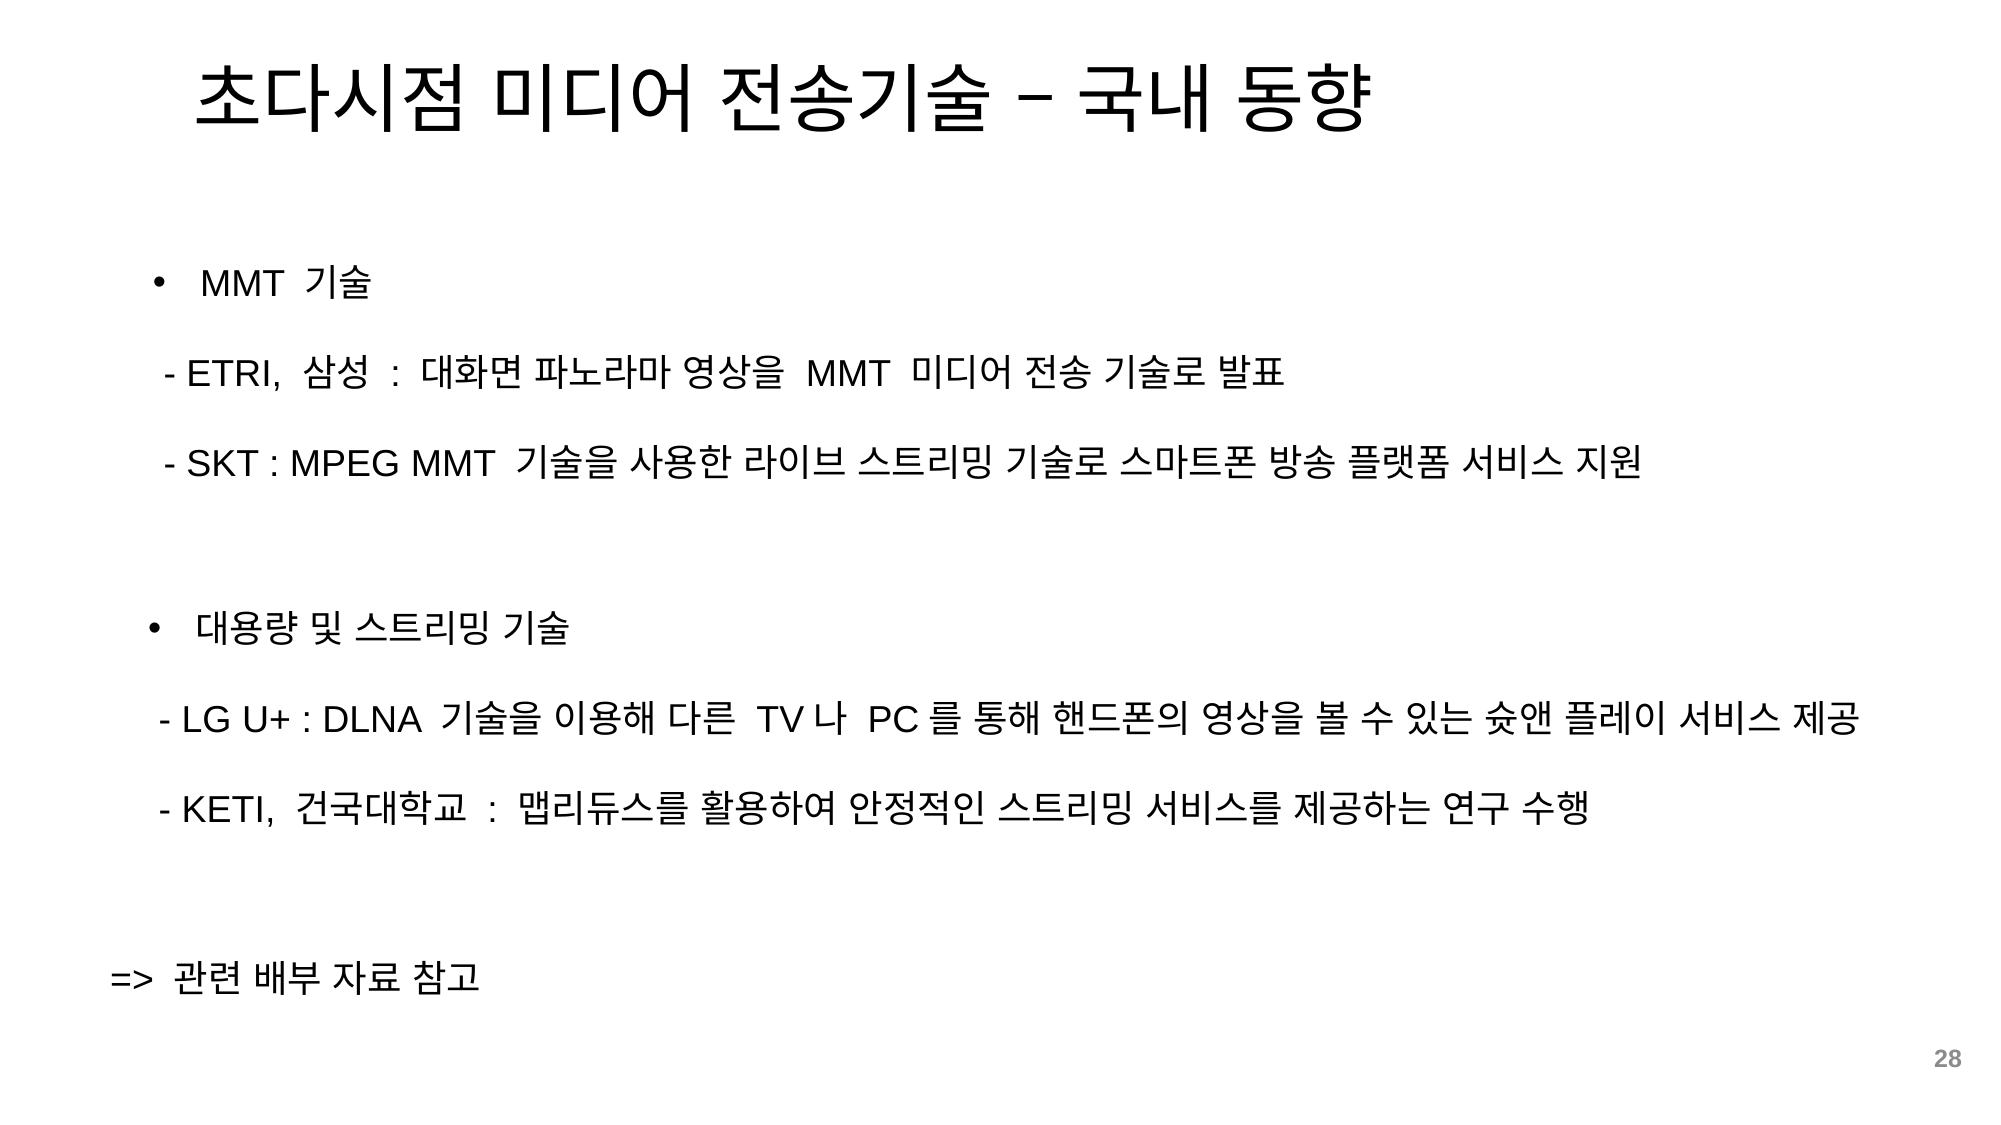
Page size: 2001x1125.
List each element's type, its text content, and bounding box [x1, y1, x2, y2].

text_box 28 [1527, 1028, 1978, 1088]
text_box => 관련 배부 자료 참고 [95, 903, 497, 1008]
text_box 초다시점 미디어 전송기술 – 국내 동향 [178, 54, 1528, 225]
text_box 대용량 및 스트리밍 기술 - LG U+ : DLNA 기술을 이용해 다른 TV나 PC를 통해 핸드폰의 영상을 볼 수 있는 슛앤 플레이 서비스 제공 - KETI, 건국대학교 : 맵리듀스를 활용하여 안정적인 스트리밍 서비스를 제공하는 연구 수행 [133, 552, 1877, 837]
text_box MMT 기술 - ETRI, 삼성 : 대화면 파노라마 영상을 MMT 미디어 전송 기술로 발표 - SKT : MPEG MMT 기술을 사용한 라이브 스트리밍 기술로 스마트폰 방송 플랫폼 서비스 지원 [138, 207, 1660, 492]
